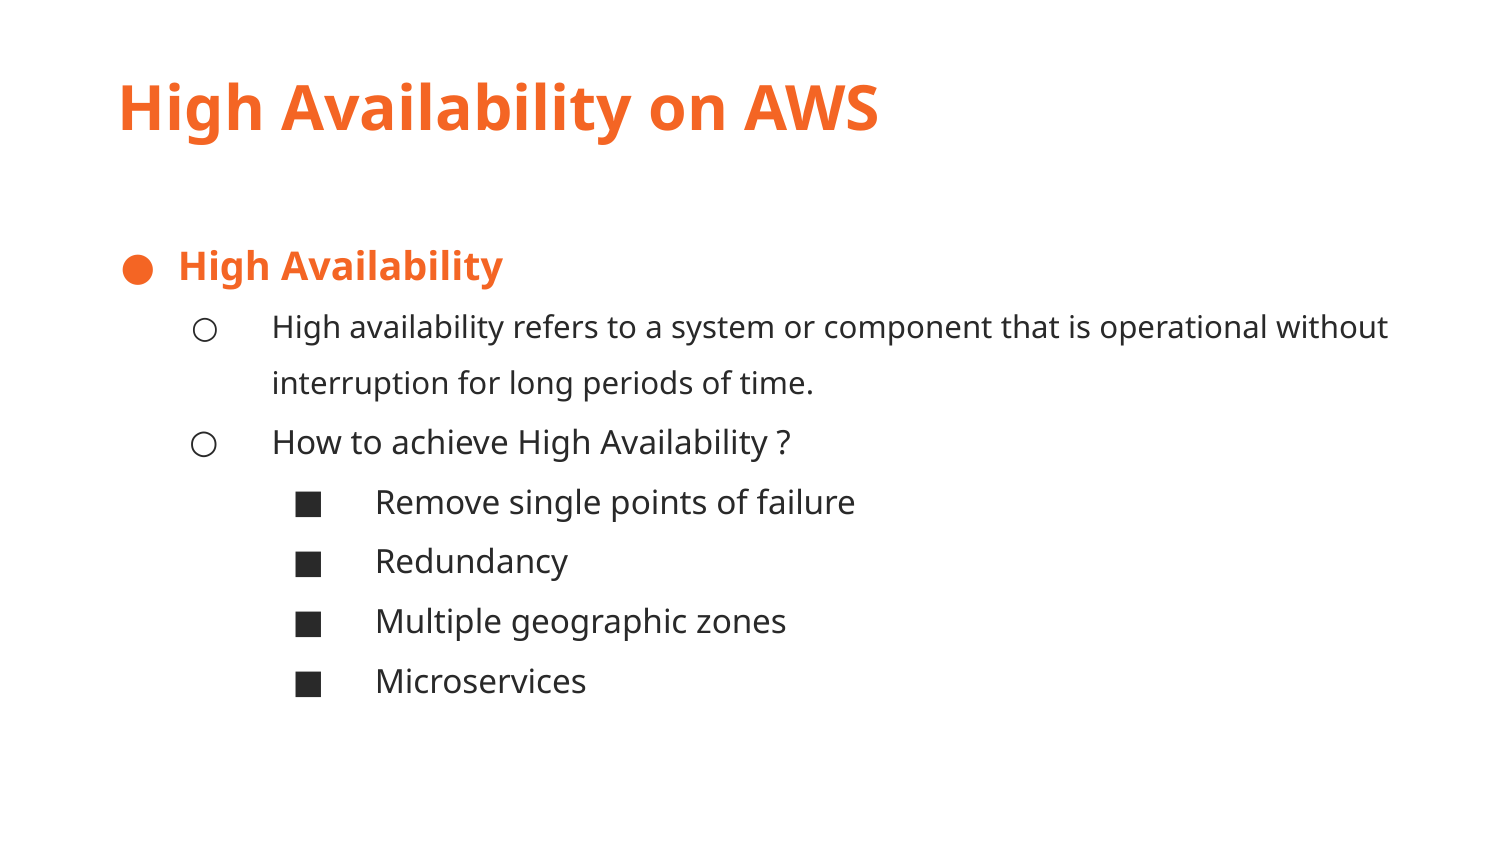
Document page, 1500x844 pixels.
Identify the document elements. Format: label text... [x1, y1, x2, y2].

title High Availability on AWS [102, 52, 1194, 178]
title High Availability High availability refers to a system or component that is operational without interruption for long periods of time. How to achieve High Availability ? Remove single points of failure Redundancy Multiple geographic zones Microservices [87, 178, 1438, 804]
